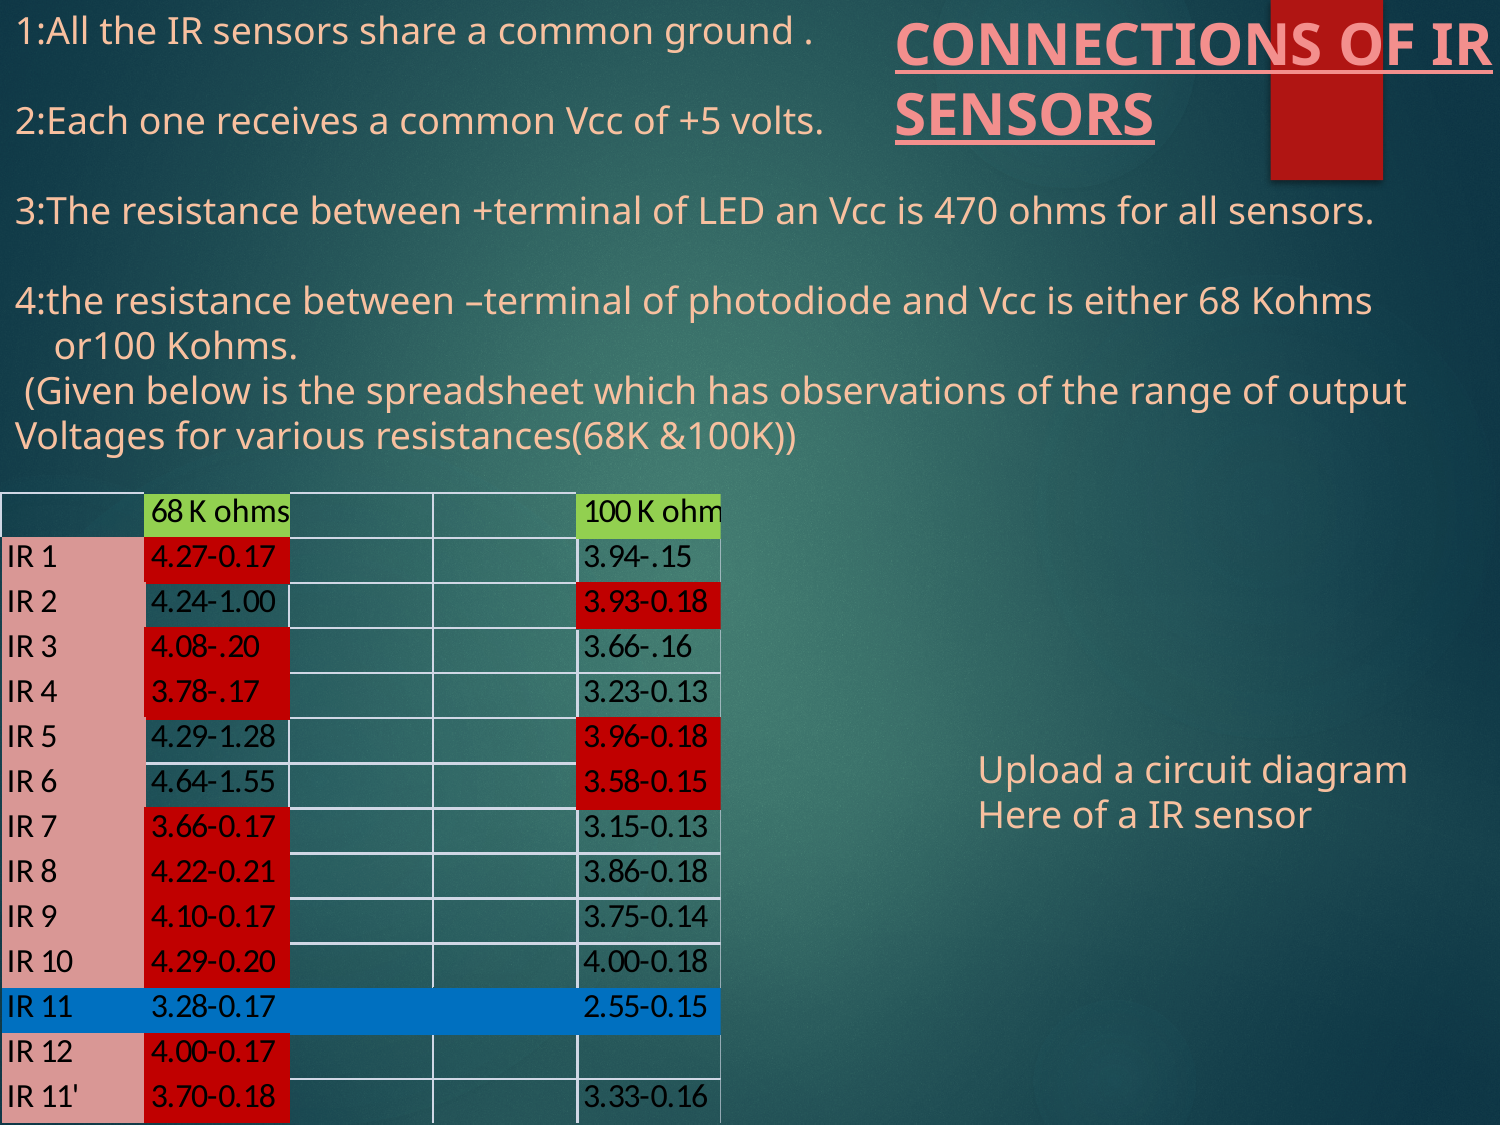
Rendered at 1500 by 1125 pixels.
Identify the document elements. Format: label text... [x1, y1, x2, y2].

text_box Upload a circuit diagram Here of a IR sensor [962, 738, 1500, 843]
text_box CONNECTIONS OF IR SENSORS [879, 0, 1500, 155]
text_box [0, 491, 724, 1125]
text_box 1:All the IR sensors share a common ground . 2:Each one receives a common Vcc of +5 volts. 3:The resistance between +terminal of LED an Vcc is 470 ohms for all sensors. 4:the resistance between –terminal of photodiode and Vcc is either 68 Kohms or100 Kohms. (Given below is the spreadsheet which has observations of the range of output Voltages for various resistances(68K &100K)) [0, 0, 1500, 465]
